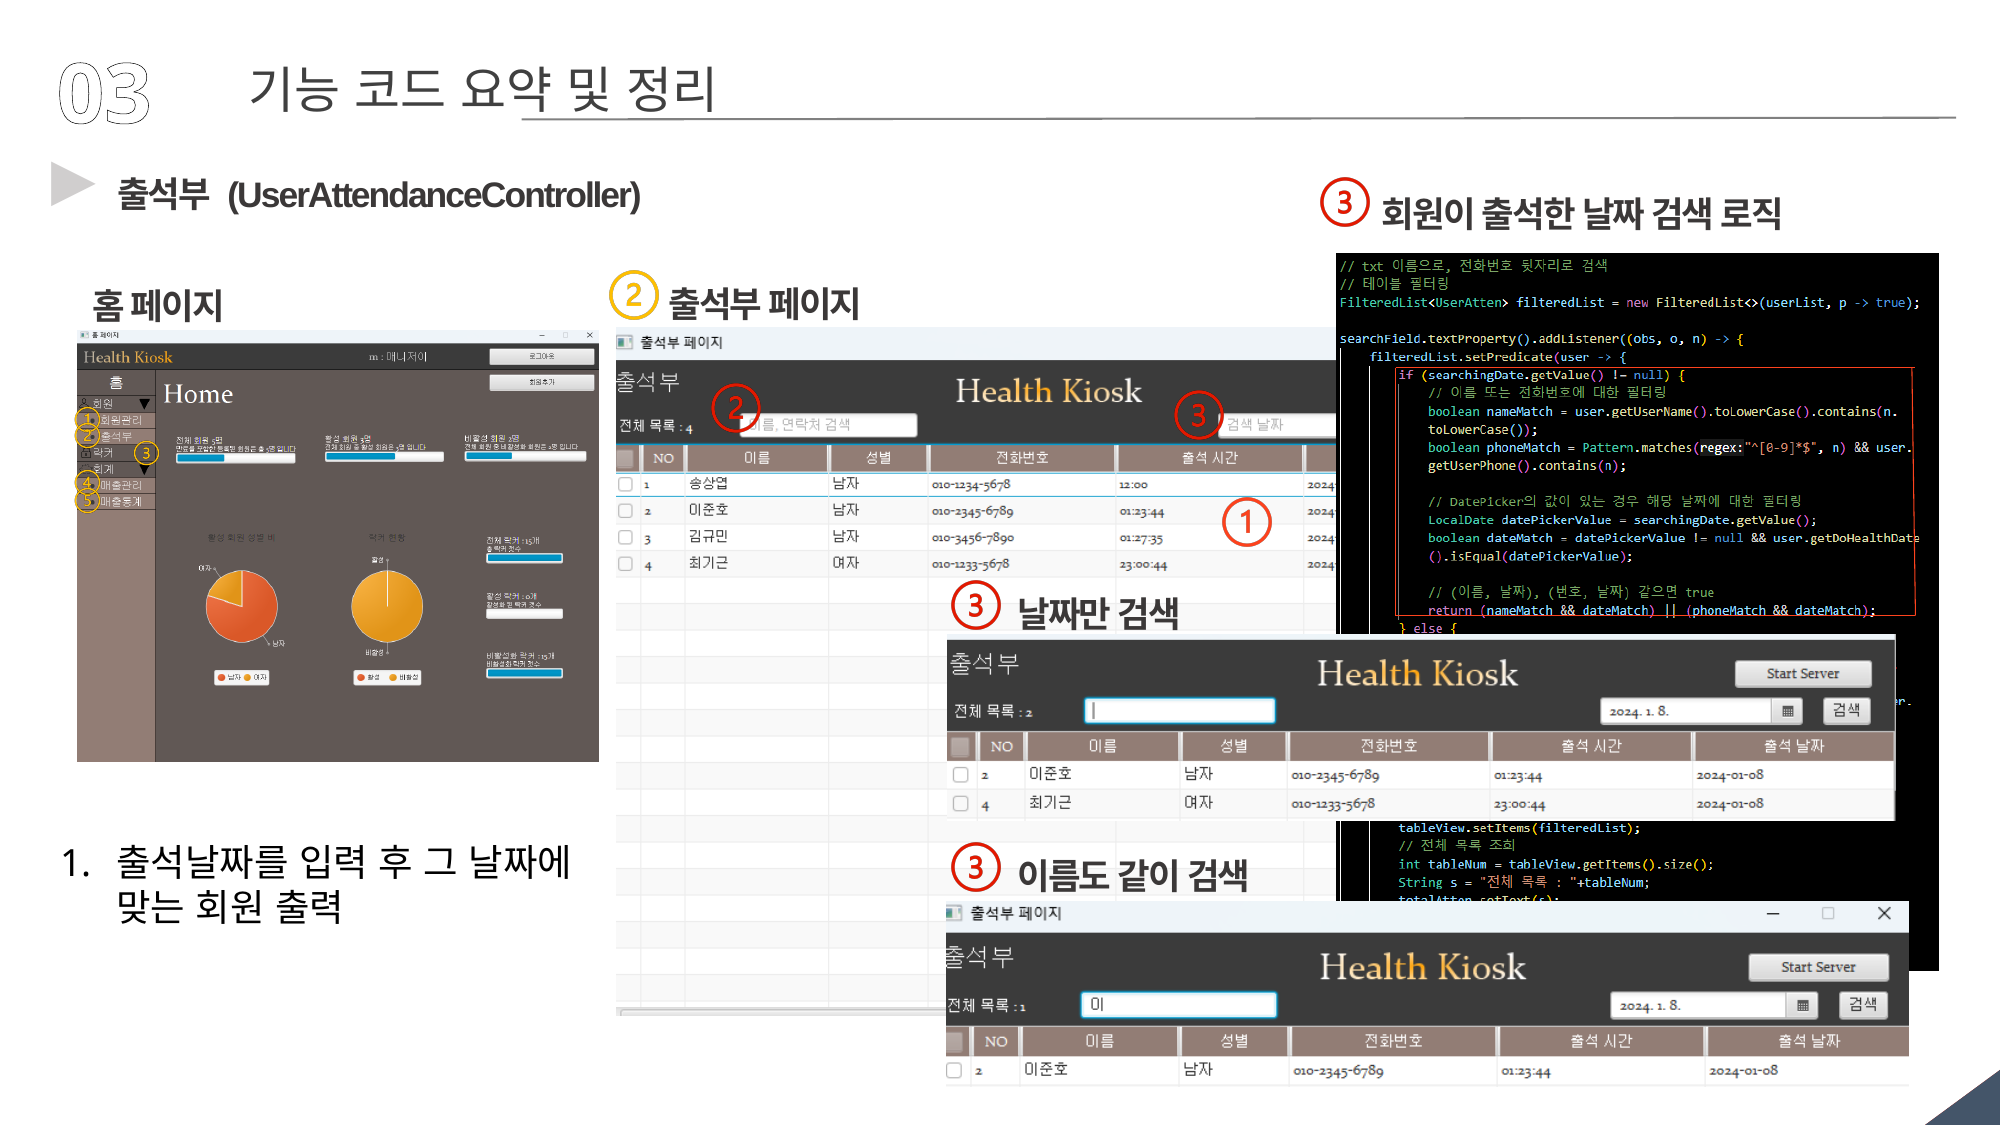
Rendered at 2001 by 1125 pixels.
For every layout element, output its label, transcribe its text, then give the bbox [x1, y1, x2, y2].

text_box ▶ [36, 134, 119, 219]
text_box 기능 코드 요약 및 정리 [233, 51, 734, 127]
text_box 홈 페이지 [77, 255, 303, 330]
picture [72, 330, 599, 762]
picture [1315, 172, 1375, 232]
text_box 회원이 출석한 날짜 검색 로직 [1367, 163, 1843, 243]
text_box 출석날짜를 입력 후 그 날짜에 맞는 회원 출력 [45, 831, 616, 936]
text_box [1911, 367, 1916, 616]
text_box 출석부 (UserAttendanceController) [102, 143, 736, 222]
text_box 03 [41, 32, 233, 143]
picture [604, 265, 664, 325]
text_box 출석부 페이지 [653, 253, 932, 327]
picture [616, 253, 1939, 1088]
